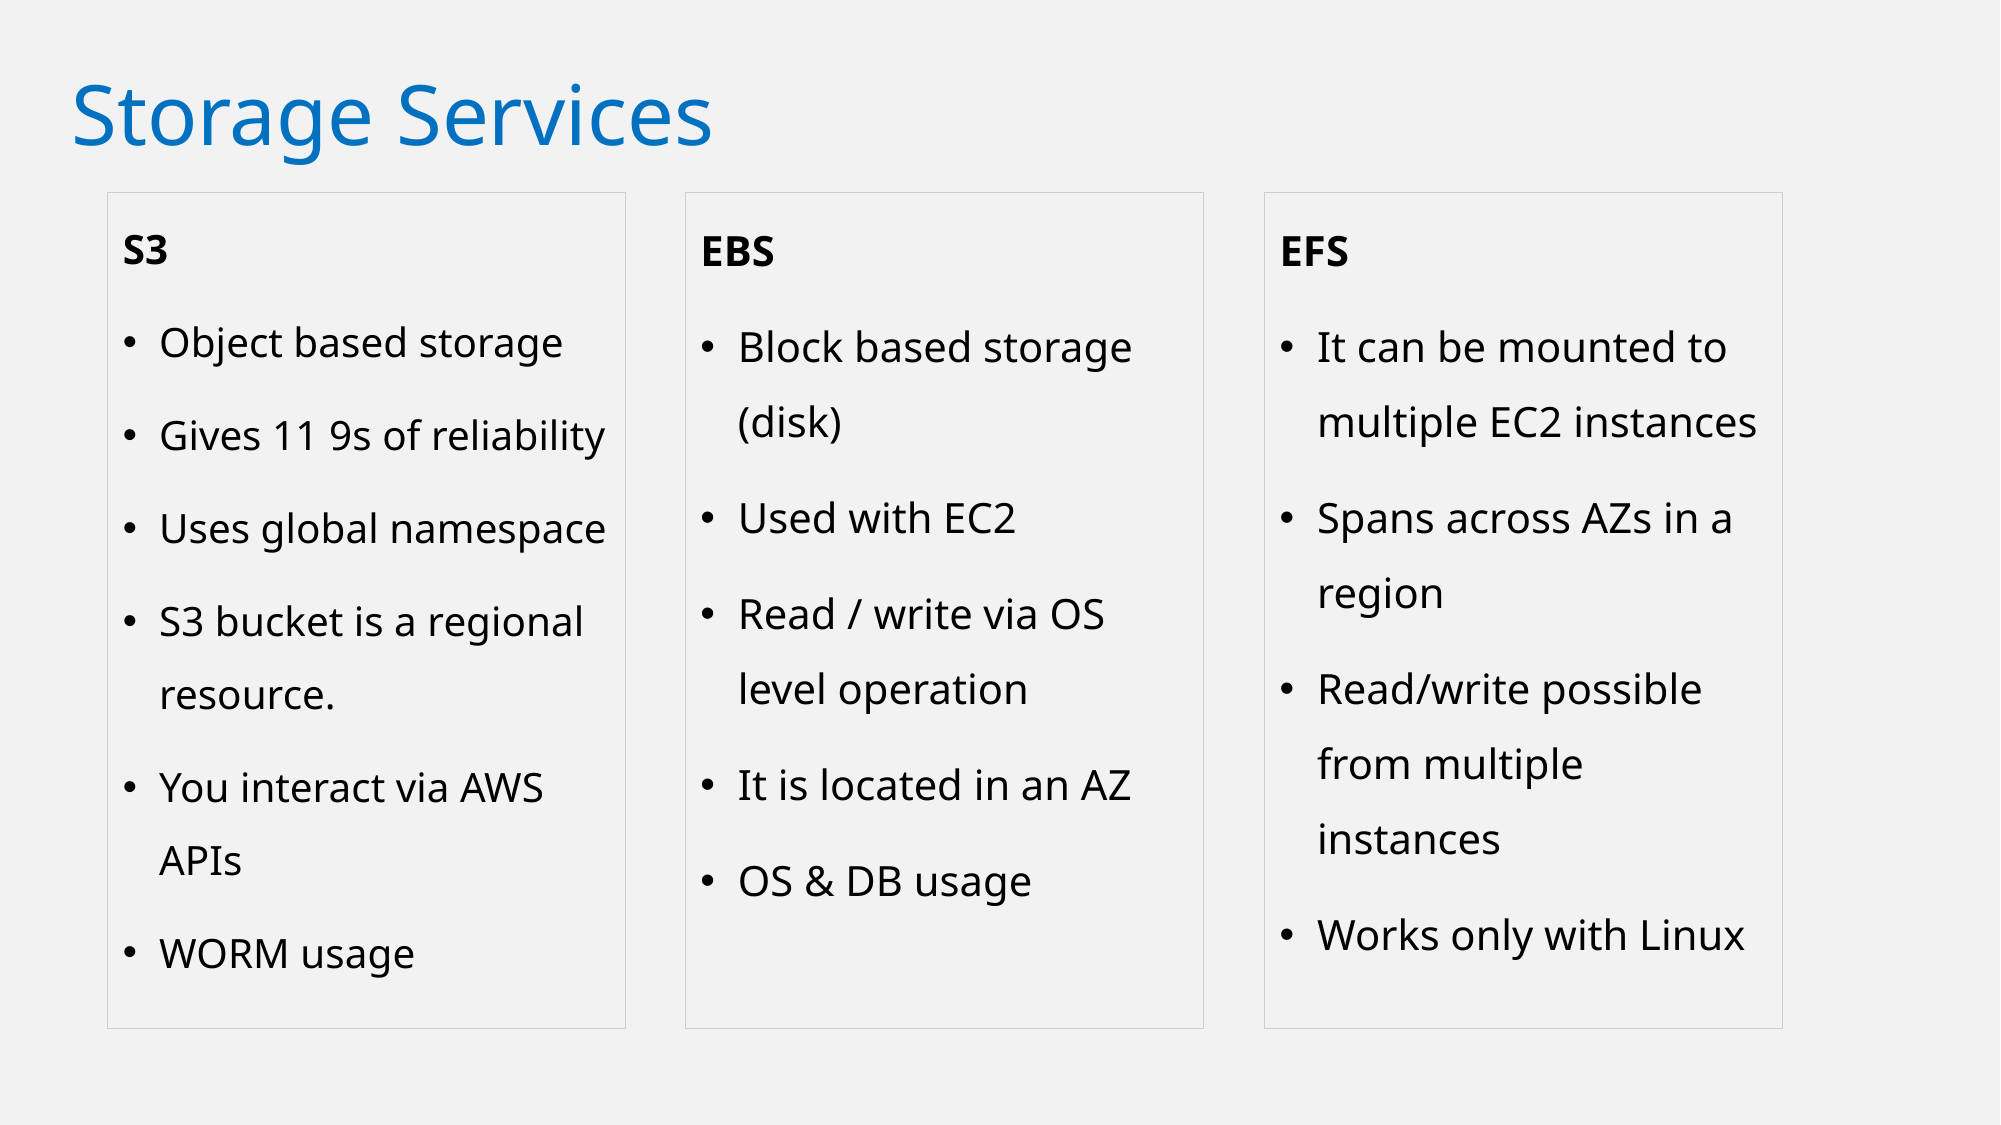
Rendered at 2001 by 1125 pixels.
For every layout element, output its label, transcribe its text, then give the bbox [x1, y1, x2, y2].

text_box EBS Block based storage (disk) Used with EC2 Read / write via OS level operation It is located in an AZ OS & DB usage [685, 192, 1204, 1029]
text_box EFS It can be mounted to multiple EC2 instances Spans across AZs in a region Read/write possible from multiple instances Works only with Linux [1264, 192, 1783, 1029]
title Storage Services [56, 45, 1900, 193]
list S3 Object based storage Gives 11 9s of reliability Uses global namespace S3 bucket is a regional resource. You interact via AWS APIs WORM usage [107, 192, 626, 1029]
